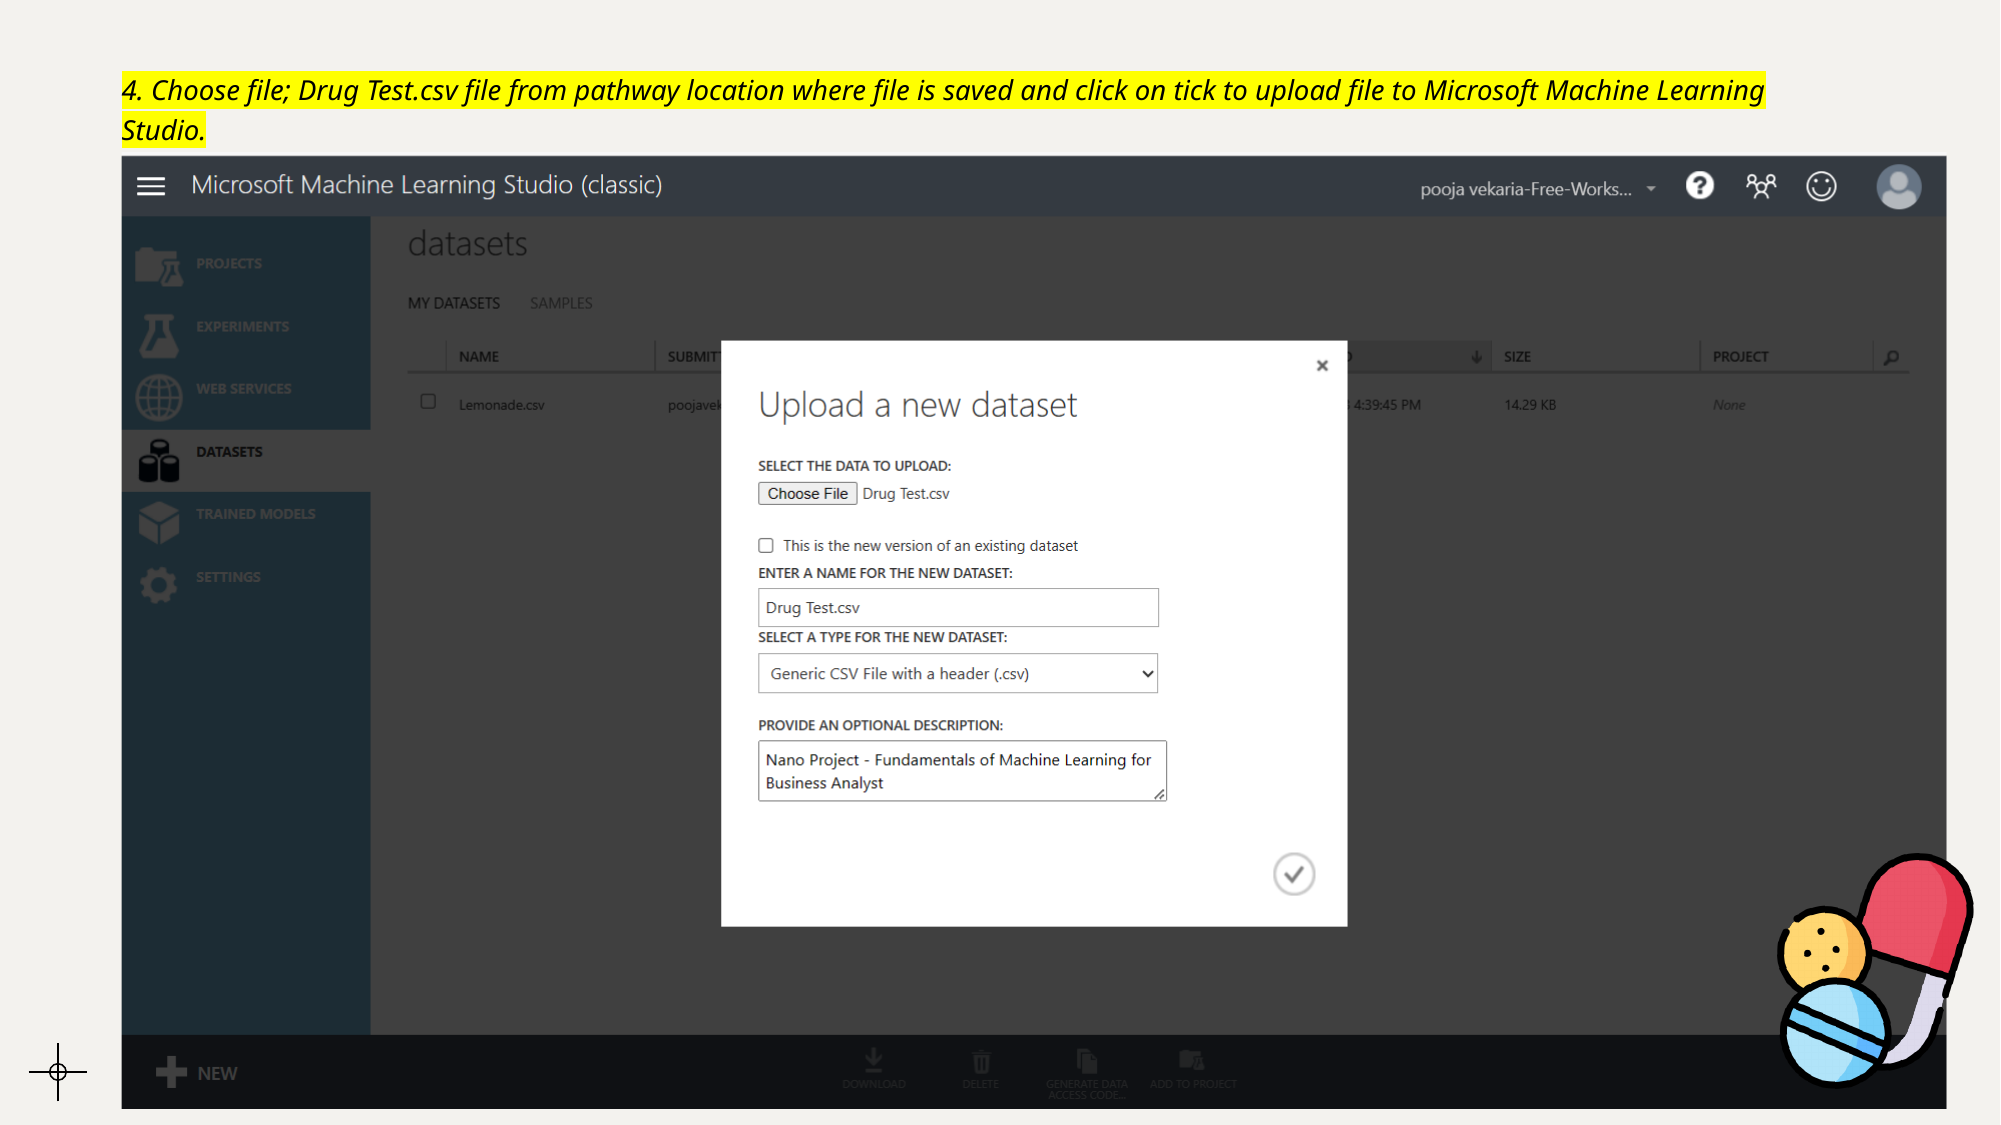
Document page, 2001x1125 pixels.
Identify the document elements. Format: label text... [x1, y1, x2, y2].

title 4. Choose file; Drug Test.csv file from pathway location where file is saved and click on tick to upload file to Microsoft Machine Learning Studio. [106, 57, 1822, 153]
picture [121, 152, 1997, 1109]
